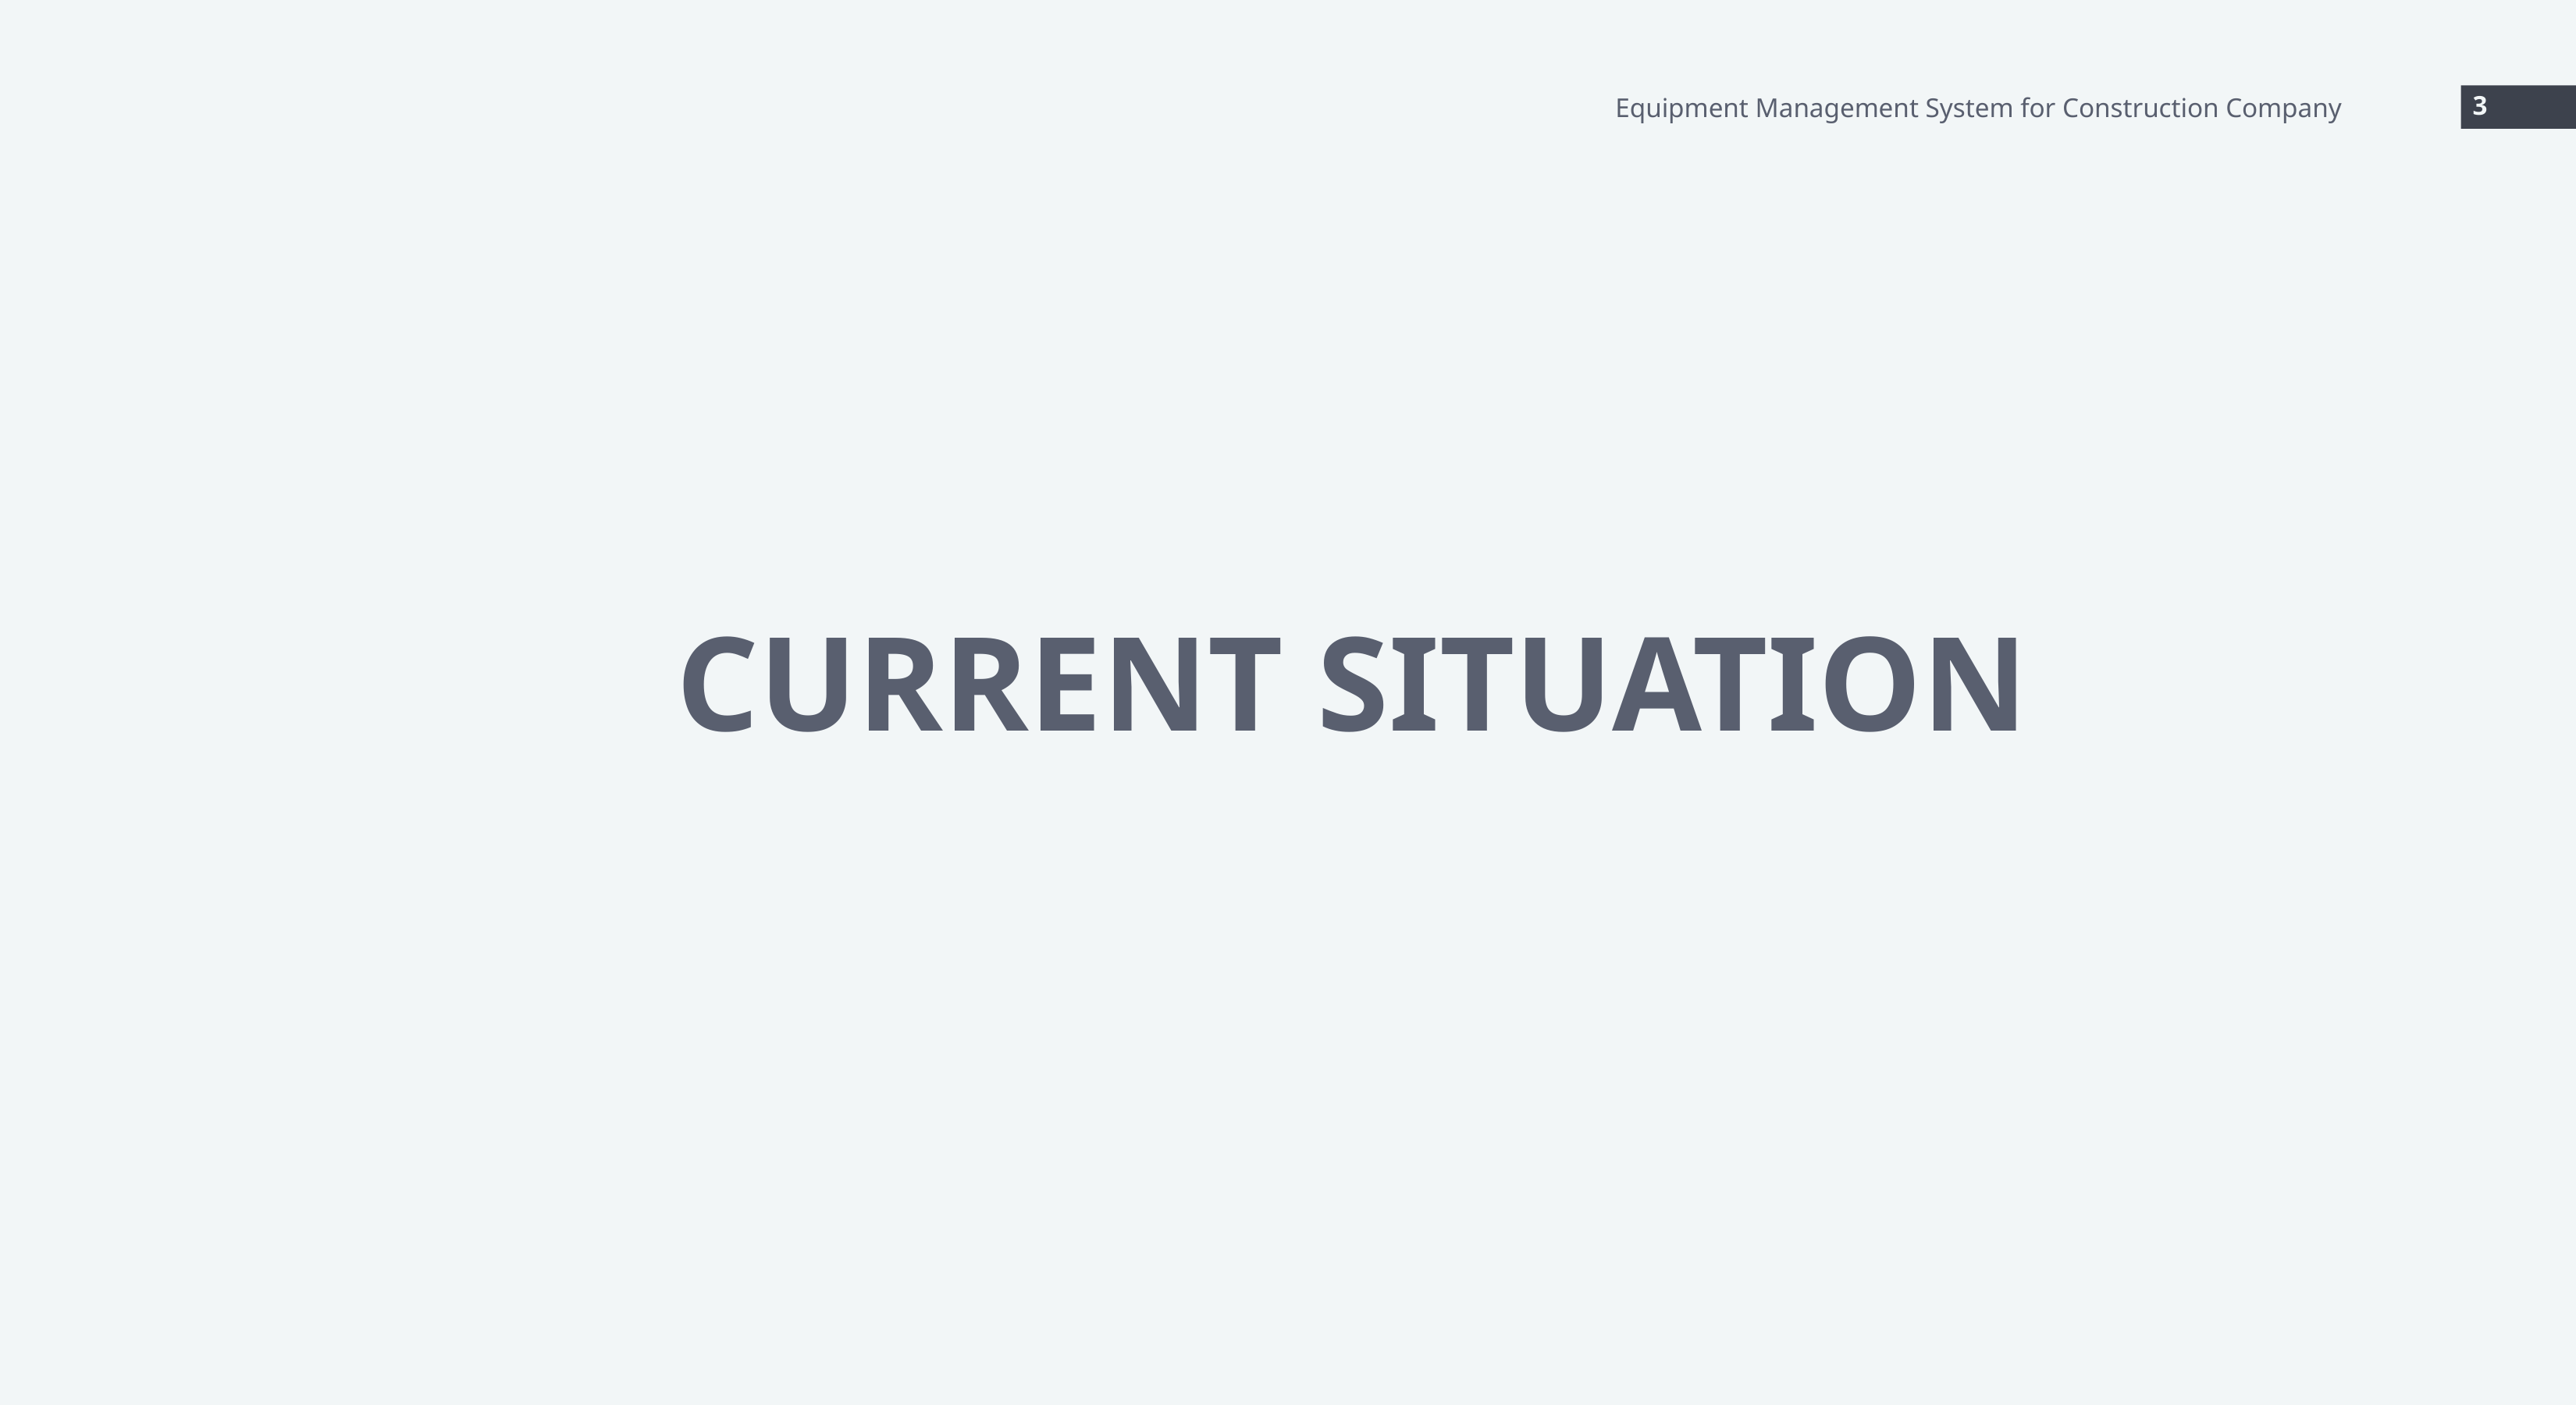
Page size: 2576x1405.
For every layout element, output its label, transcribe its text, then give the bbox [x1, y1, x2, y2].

slide_number 3 [2460, 69, 2576, 145]
text_box CURRENT SITUATION [665, 548, 2311, 763]
footer Equipment Management System for Construction Company [1485, 69, 2355, 145]
